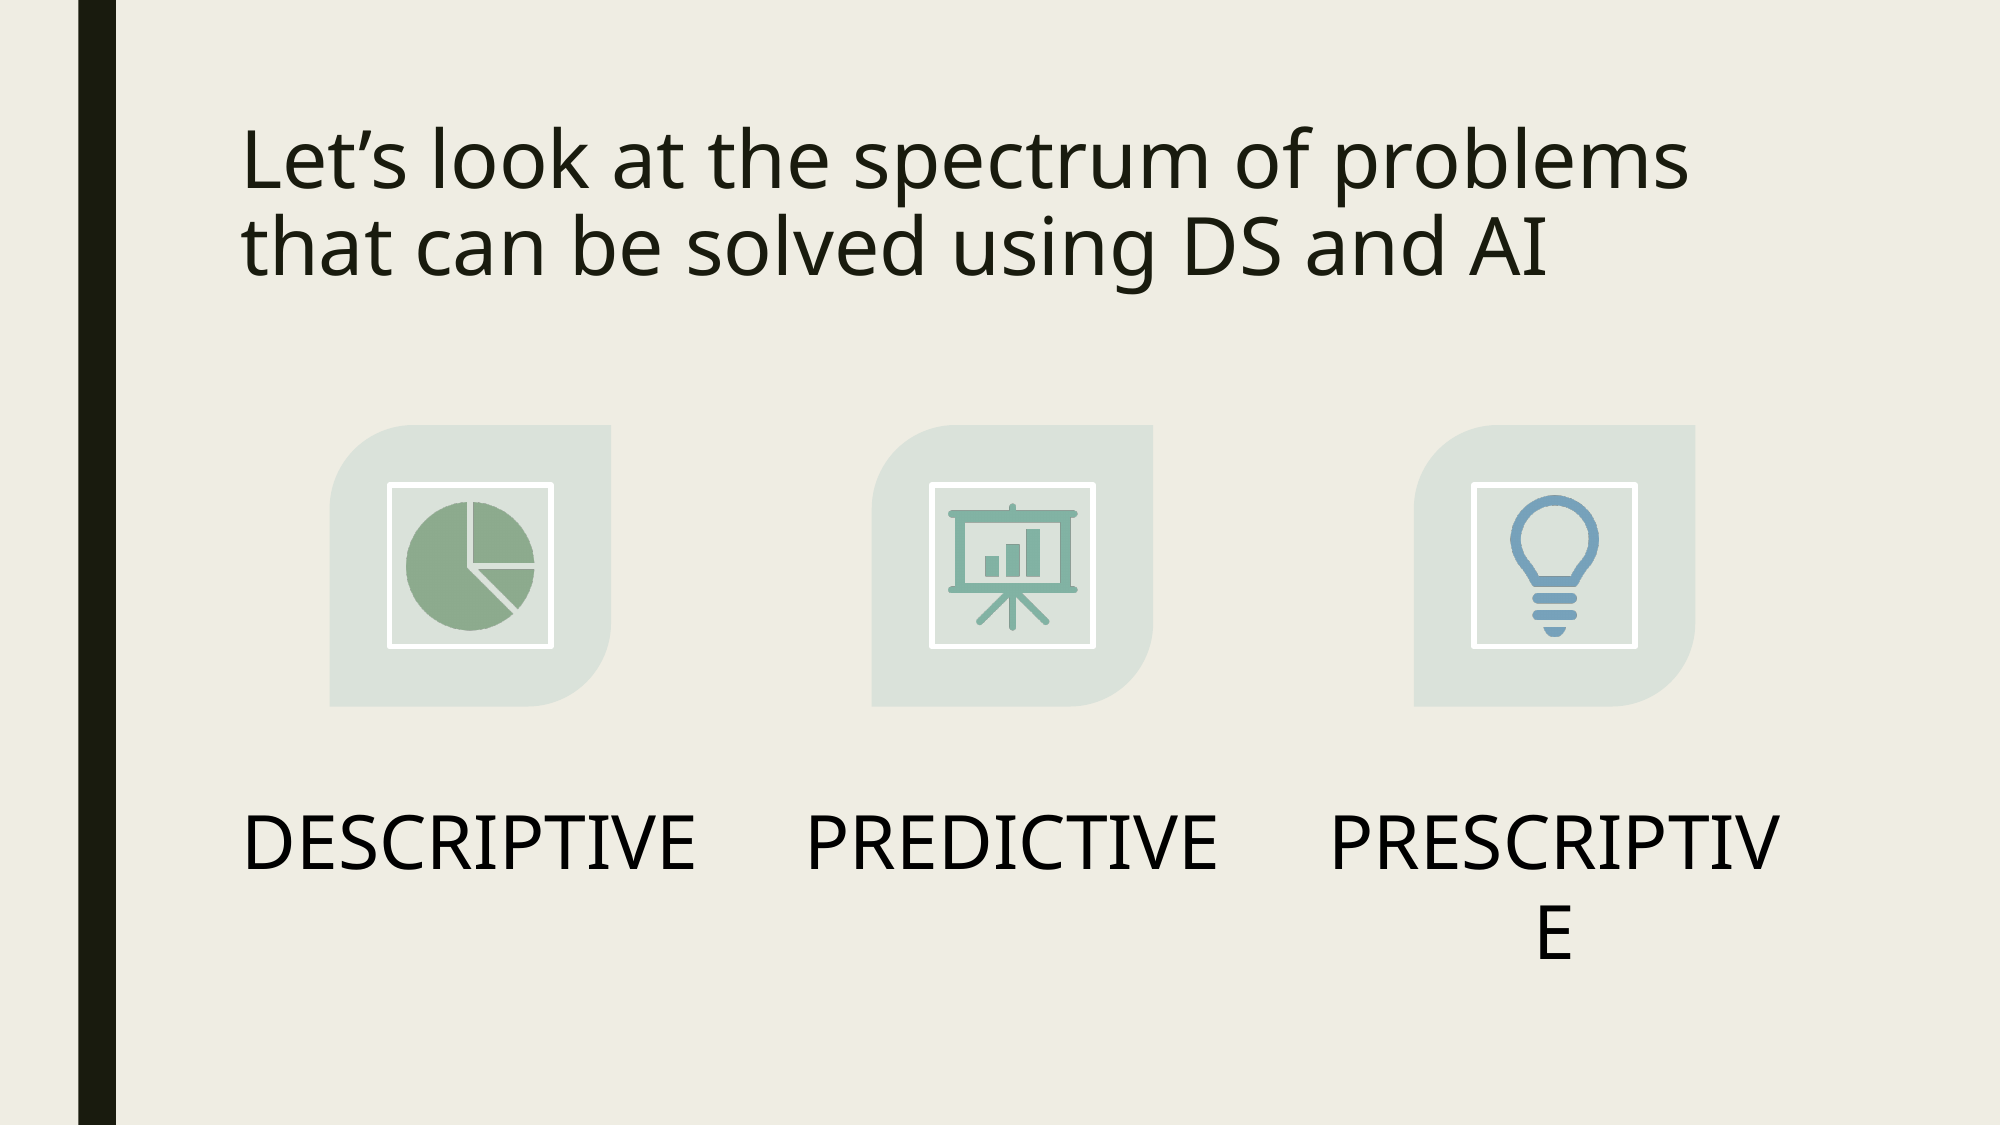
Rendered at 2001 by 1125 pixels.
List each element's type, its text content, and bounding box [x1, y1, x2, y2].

title Let’s look at the spectrum of problems that can be solved using DS and AI [225, 112, 1800, 357]
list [224, 374, 1800, 963]
